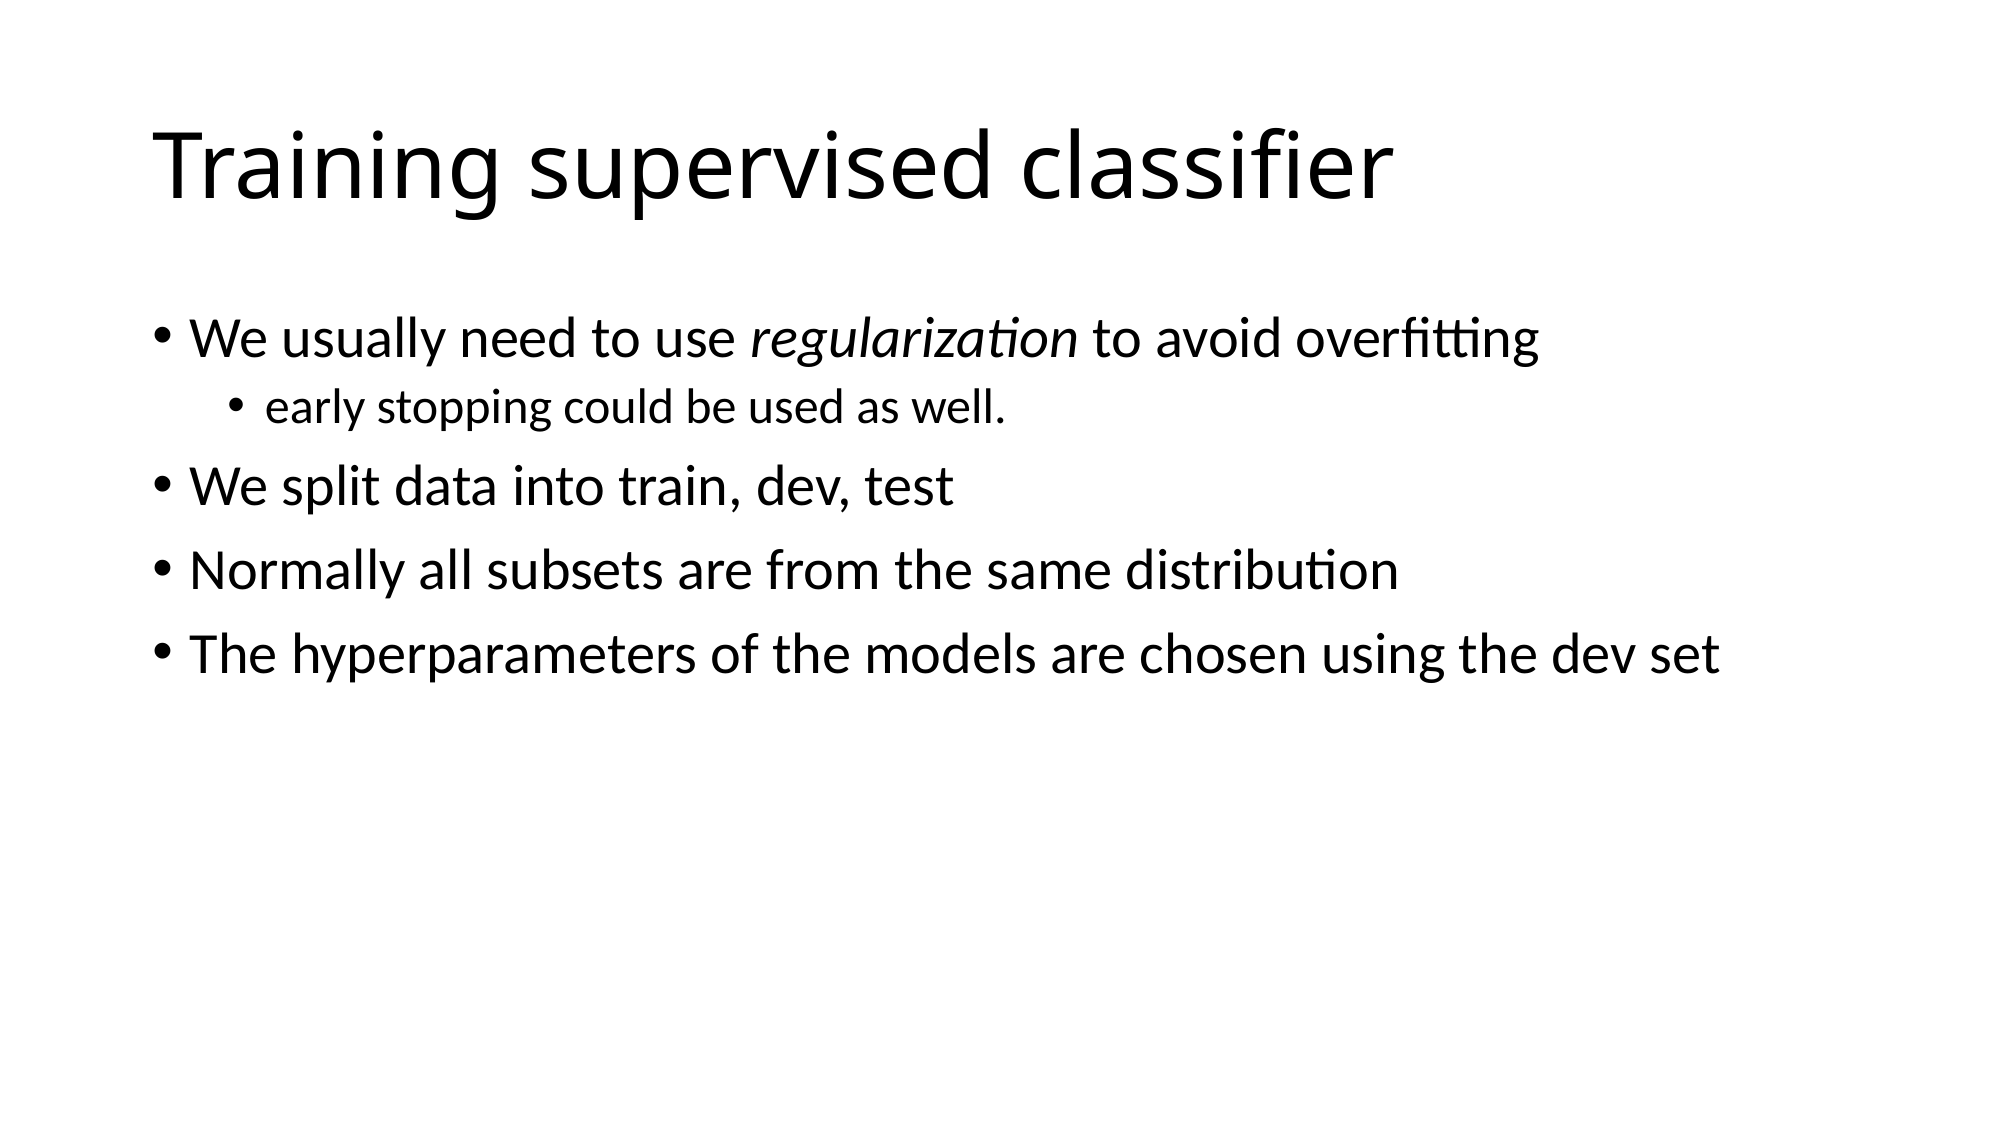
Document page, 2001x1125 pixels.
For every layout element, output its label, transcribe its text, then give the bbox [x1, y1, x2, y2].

list We usually need to use regularization to avoid overfitting early stopping could be used as well. We split data into train, dev, test Normally all subsets are from the same distribution The hyperparameters of the models are chosen using the dev set [137, 299, 1863, 1014]
title Training supervised classifier [137, 59, 1863, 278]
